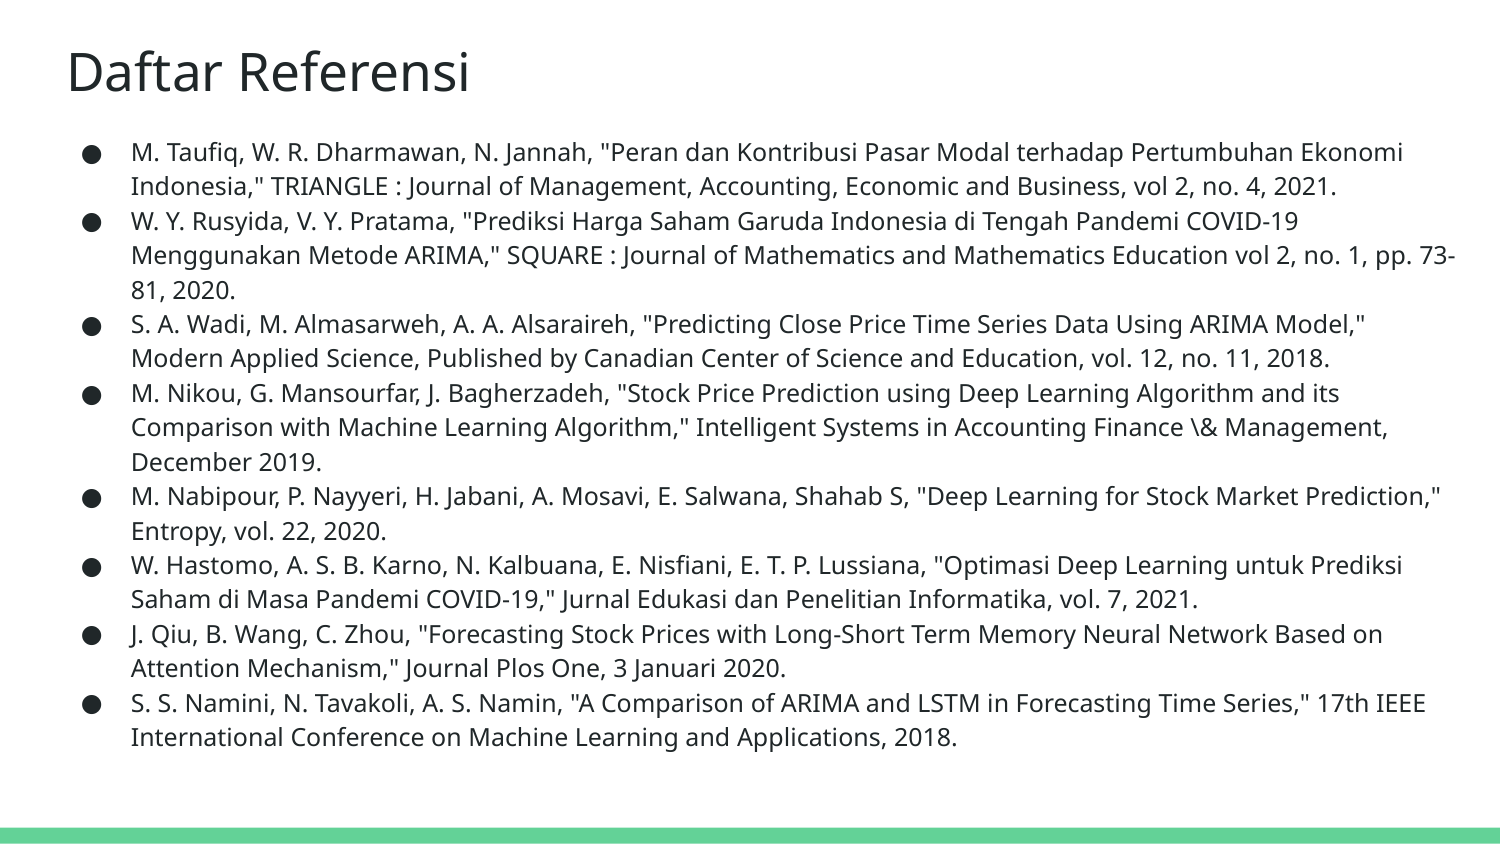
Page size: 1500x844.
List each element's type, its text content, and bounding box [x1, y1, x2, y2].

list M. Taufiq, W. R. Dharmawan, N. Jannah, "Peran dan Kontribusi Pasar Modal terhadap Pertumbuhan Ekonomi Indonesia," TRIANGLE : Journal of Management, Accounting, Economic and Business, vol 2, no. 4, 2021. W. Y. Rusyida, V. Y. Pratama, "Prediksi Harga Saham Garuda Indonesia di Tengah Pandemi COVID-19 Menggunakan Metode ARIMA," SQUARE : Journal of Mathematics and Mathematics Education vol 2, no. 1, pp. 73-81, 2020. S. A. Wadi, M. Almasarweh, A. A. Alsaraireh, "Predicting Close Price Time Series Data Using ARIMA Model," Modern Applied Science, Published by Canadian Center of Science and Education, vol. 12, no. 11, 2018. M. Nikou, G. Mansourfar, J. Bagherzadeh, "Stock Price Prediction using Deep Learning Algorithm and its Comparison with Machine Learning Algorithm," Intelligent Systems in Accounting Finance \& Management, December 2019. M. Nabipour, P. Nayyeri, H. Jabani, A. Mosavi, E. Salwana, Shahab S, "Deep Learning for Stock Market Prediction," Entropy, vol. 22, 2020. W. Hastomo, A. S. B. Karno, N. Kalbuana, E. Nisfiani, E. T. P. Lussiana, "Optimasi Deep Learning untuk Prediksi Saham di Masa Pandemi COVID-19," Jurnal Edukasi dan Penelitian Informatika, vol. 7, 2021. J. Qiu, B. Wang, C. Zhou, "Forecasting Stock Prices with Long-Short Term Memory Neural Network Based on Attention Mechanism," Journal Plos One, 3 Januari 2020. S. S. Namini, N. Tavakoli, A. S. Namin, "A Comparison of ARIMA and LSTM in Forecasting Time Series," 17th IEEE International Conference on Machine Learning and Applications, 2018. [40, 116, 1481, 803]
title Daftar Referensi [51, 23, 1449, 116]
